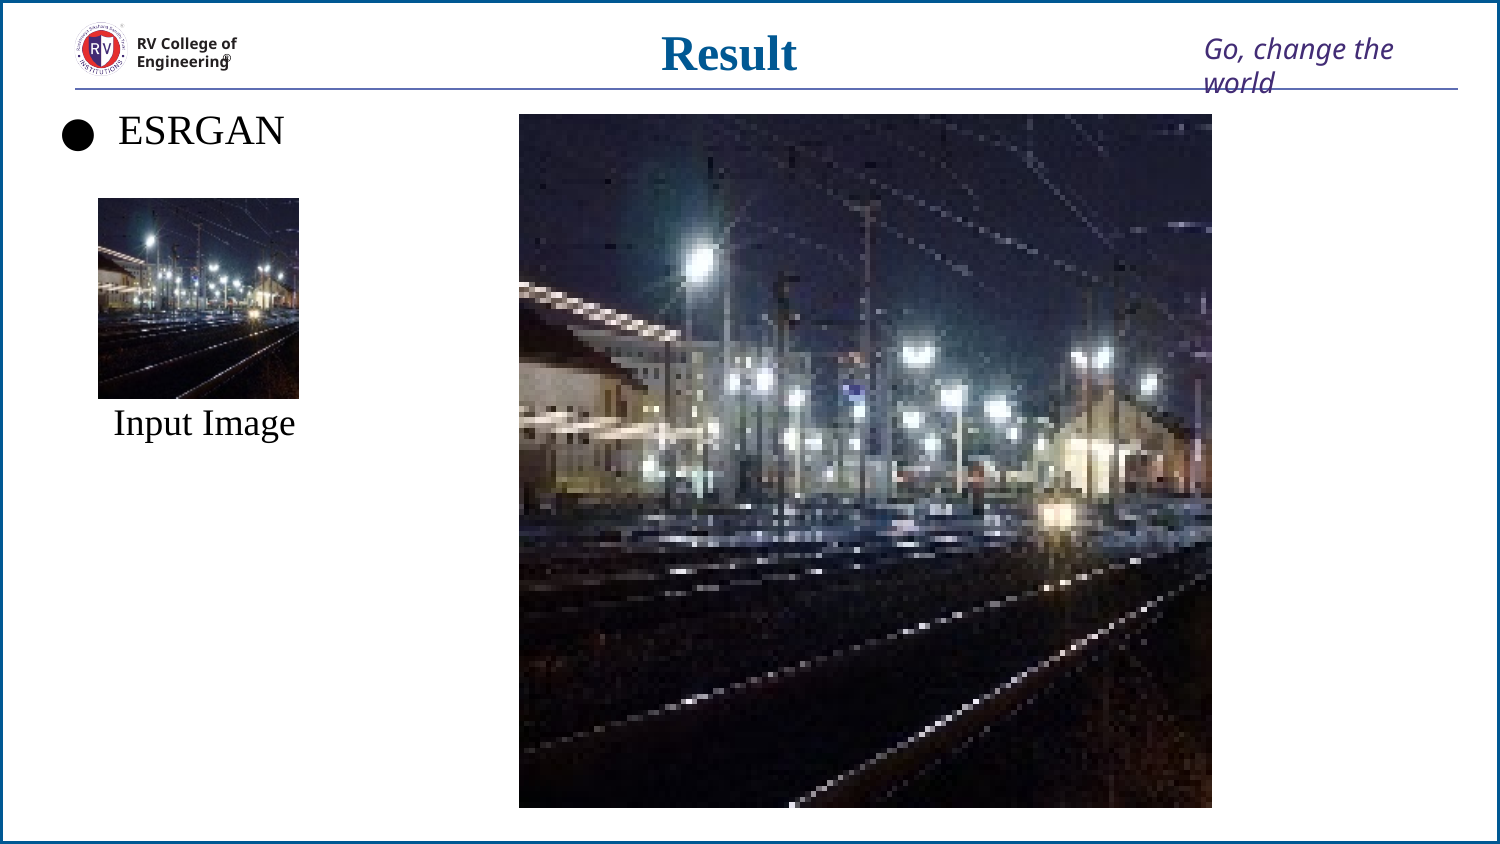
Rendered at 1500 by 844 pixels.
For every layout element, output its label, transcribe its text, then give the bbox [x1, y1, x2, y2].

list Input Image [113, 398, 340, 474]
picture [518, 114, 1212, 808]
title Result [255, 20, 1203, 82]
picture [74, 22, 128, 76]
list ESRGAN [43, 102, 382, 178]
picture [97, 198, 299, 399]
